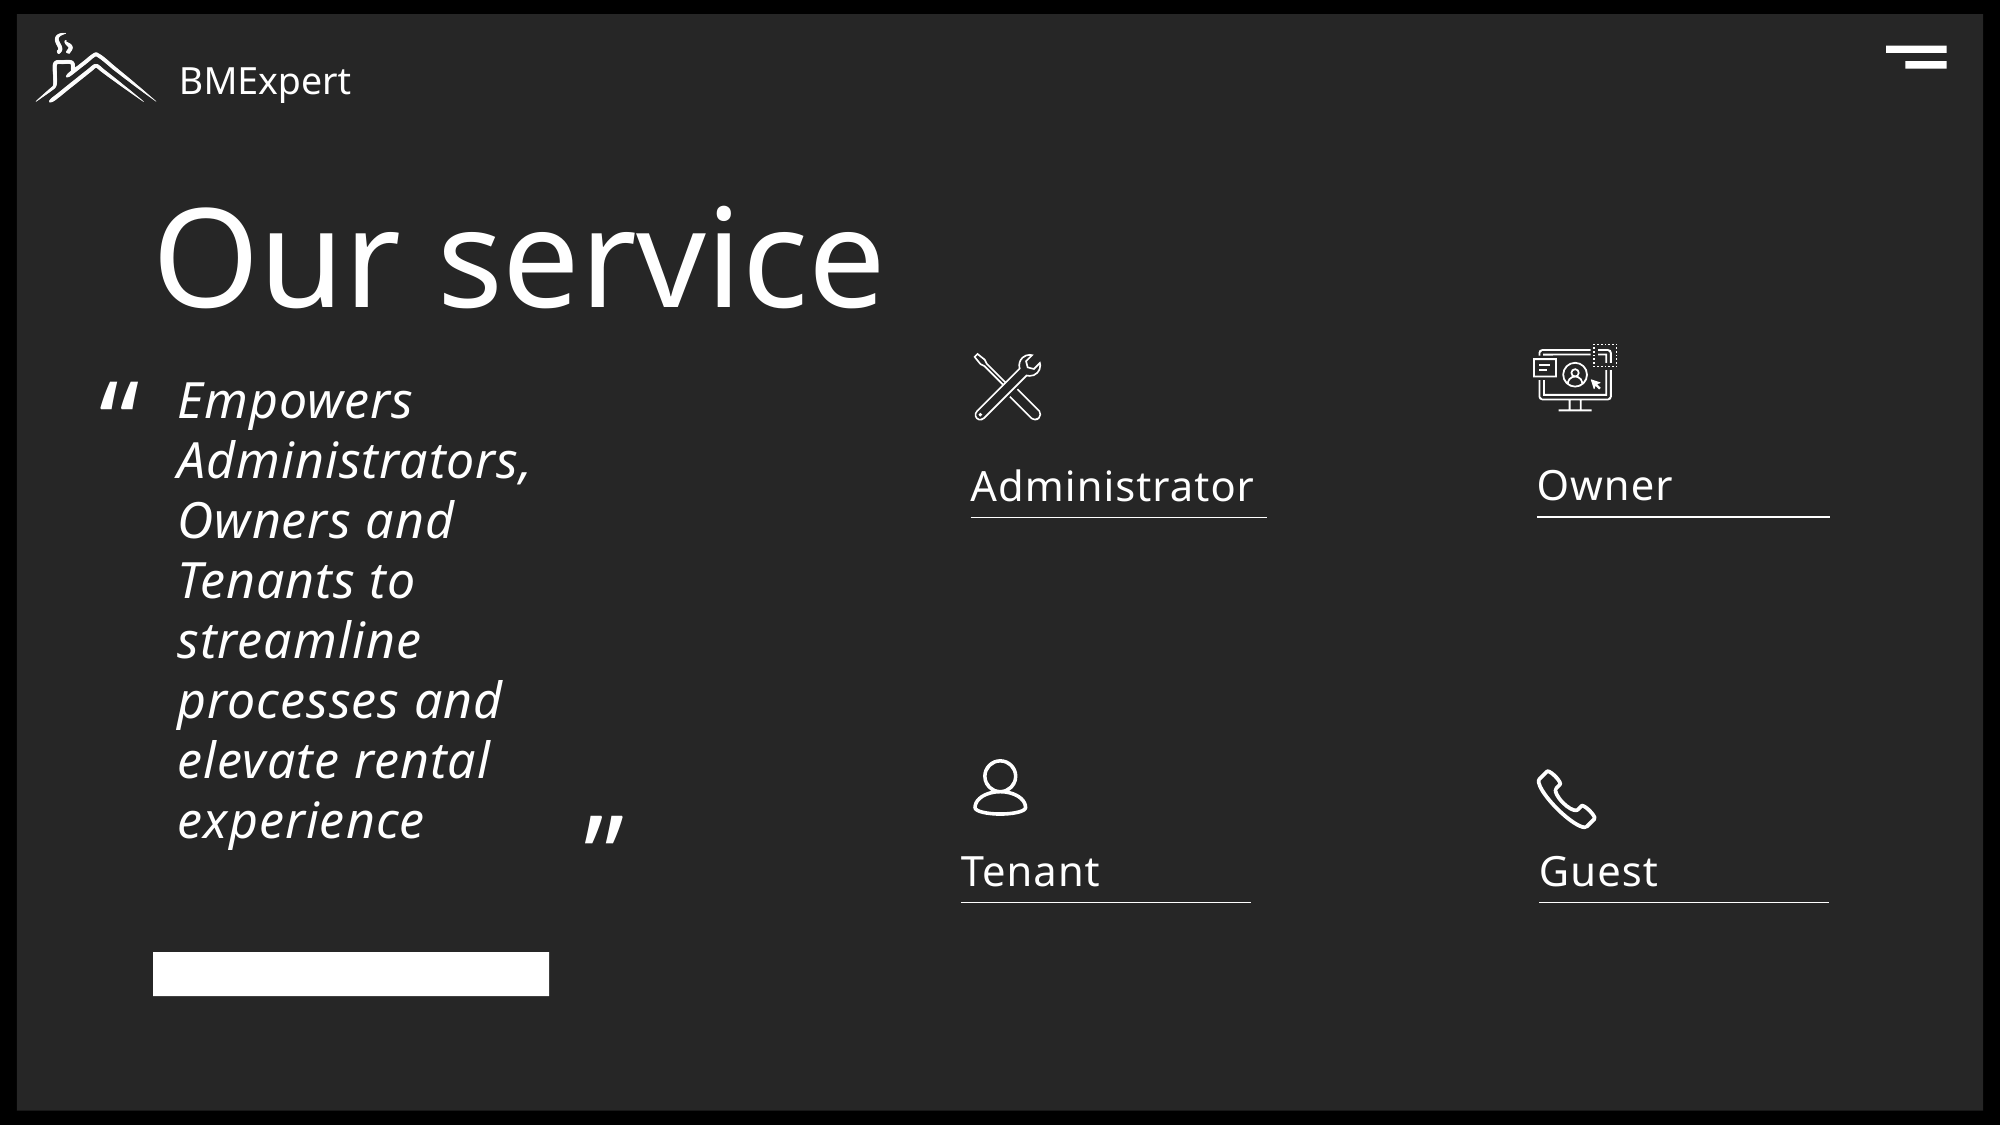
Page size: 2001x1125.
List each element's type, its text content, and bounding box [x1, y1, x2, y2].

text_box Our service [137, 194, 902, 342]
picture [18, 0, 262, 195]
text_box Empowers Administrators, Owners and Tenants to streamline processes and elevate rental experience [162, 361, 646, 947]
text_box “ [569, 733, 640, 883]
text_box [1533, 343, 1618, 412]
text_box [945, 759, 1251, 903]
text_box [152, 951, 550, 997]
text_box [973, 352, 1042, 421]
text_box BMExpert [262, 49, 450, 109]
text_box Administrator [955, 452, 1330, 518]
text_box [1536, 769, 1597, 830]
text_box Guest [1524, 837, 1764, 902]
text_box Owner [1521, 451, 1761, 517]
text_box “ [85, 342, 156, 493]
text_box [1886, 45, 1947, 69]
